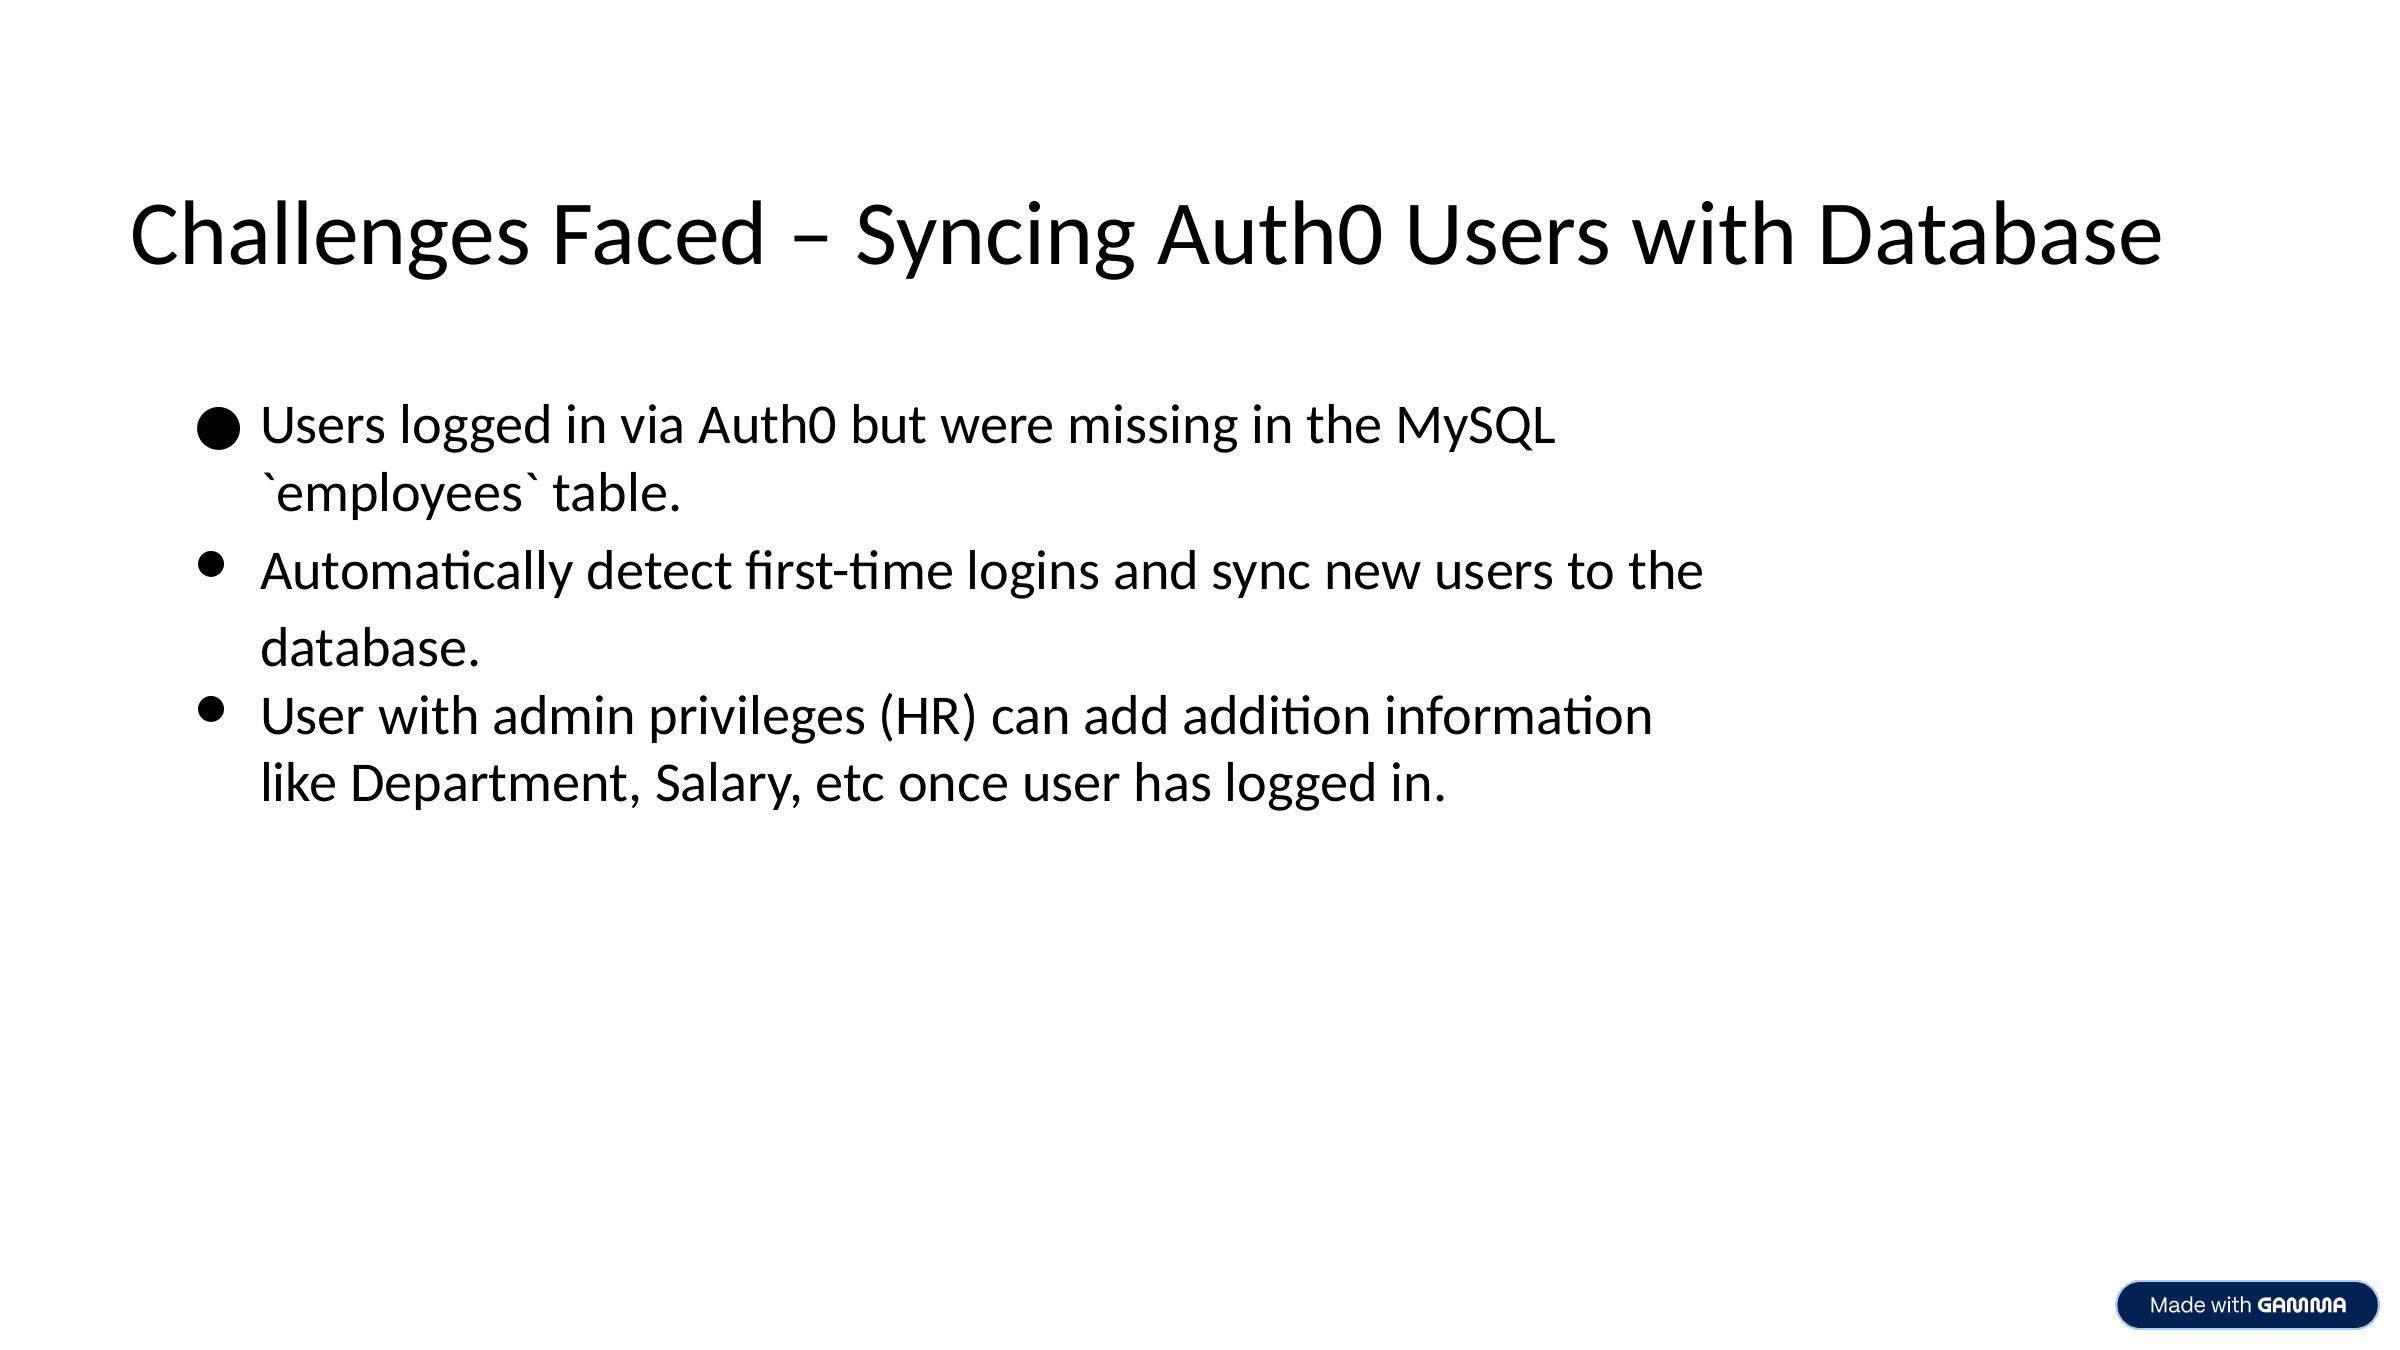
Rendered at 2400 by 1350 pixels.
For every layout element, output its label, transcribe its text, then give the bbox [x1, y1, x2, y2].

picture [2106, 1271, 2389, 1339]
text_box Challenges Faced – Syncing Auth0 Users with Database [130, 146, 2251, 316]
text_box Users logged in via Auth0 but were missing in the MySQL `employees` table. Automatically detect first-time logins and sync new users to the database. User with admin privileges (HR) can add addition information like Department, Salary, etc once user has logged in. [169, 372, 1760, 1039]
